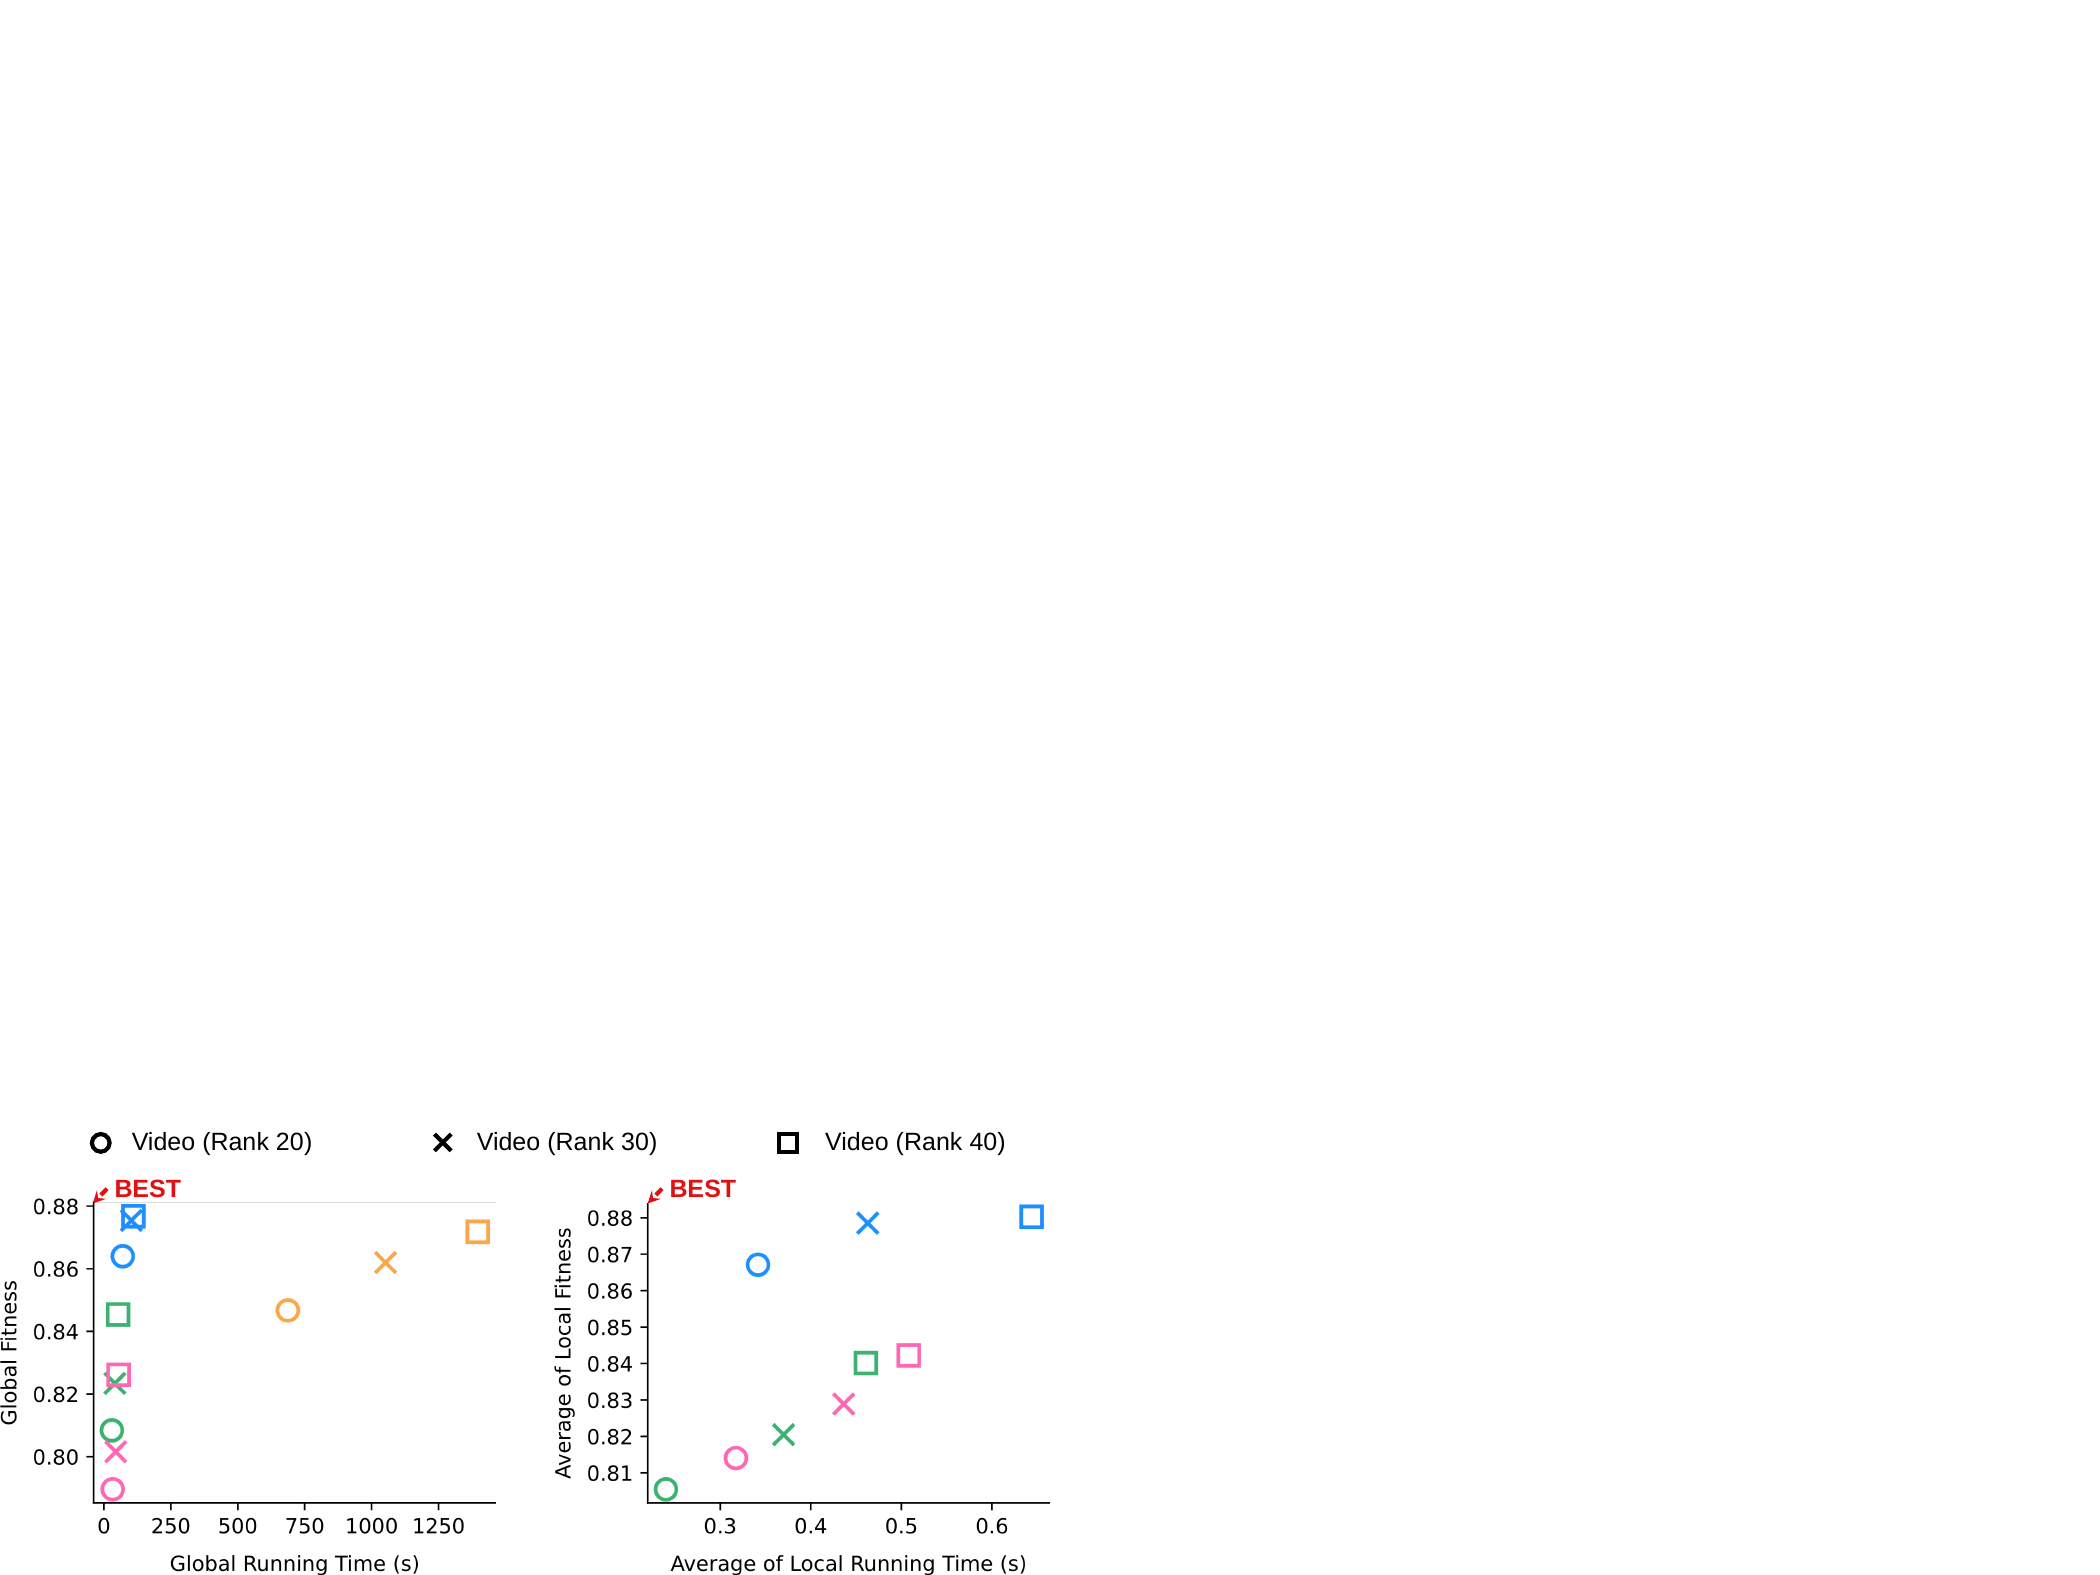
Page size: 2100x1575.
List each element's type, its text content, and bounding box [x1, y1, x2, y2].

text_box [778, 1133, 798, 1153]
picture [554, 1203, 1050, 1575]
text_box [90, 1132, 111, 1153]
text_box BEST [99, 1165, 203, 1198]
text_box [92, 1188, 108, 1198]
picture [0, 1198, 496, 1575]
text_box Video (Rank 20) [117, 1118, 328, 1164]
text_box Video (Rank 30) [462, 1118, 673, 1164]
text_box Video (Rank 40) [810, 1118, 1021, 1164]
text_box BEST [654, 1165, 758, 1203]
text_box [647, 1188, 663, 1203]
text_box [430, 1130, 455, 1155]
